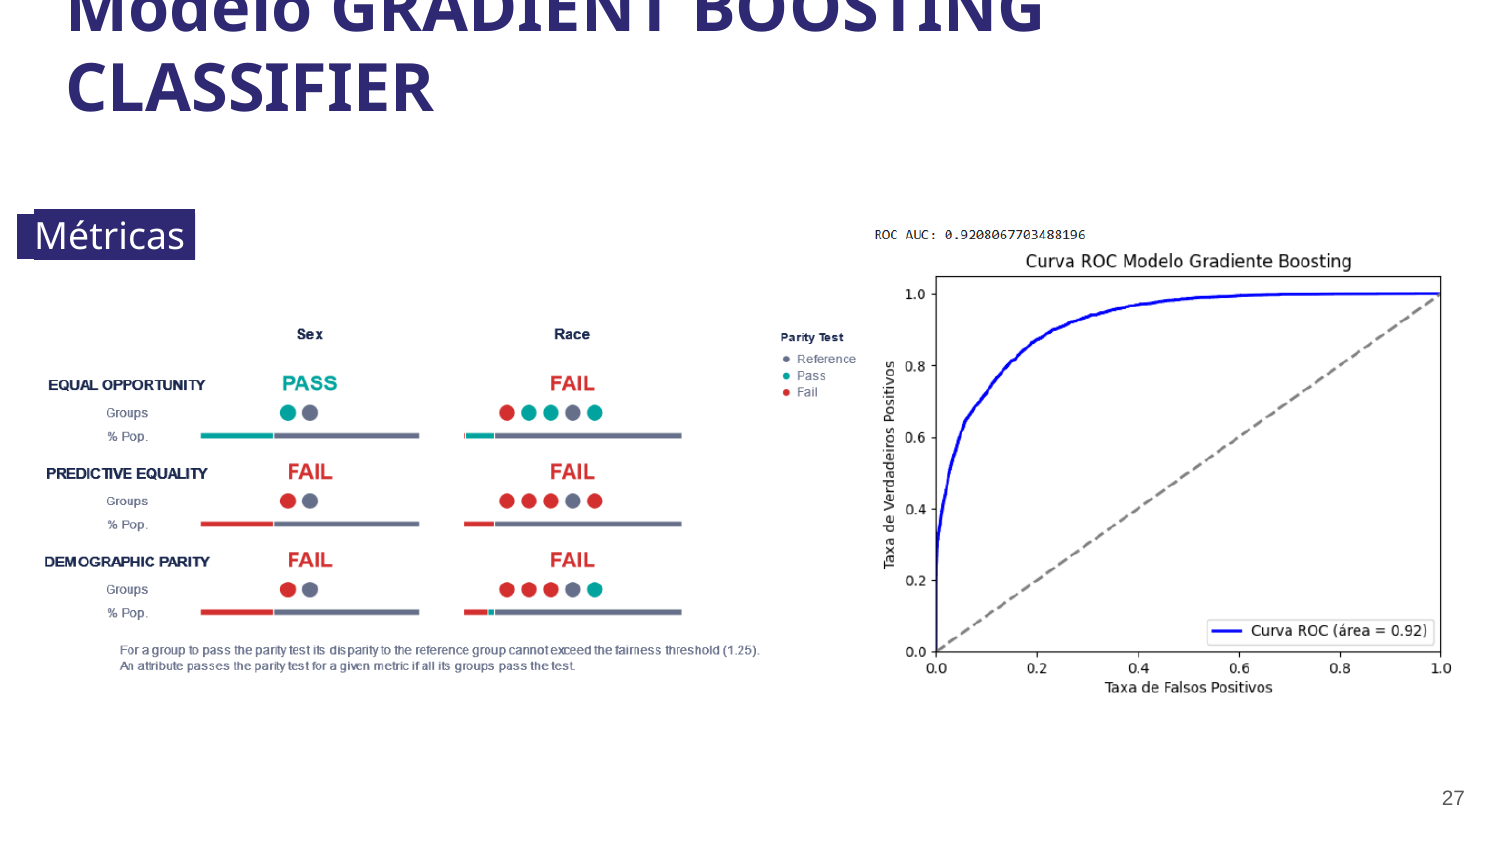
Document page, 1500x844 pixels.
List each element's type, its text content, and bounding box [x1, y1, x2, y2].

title Modelo GRADIENT BOOSTING CLASSIFIER [50, 0, 1448, 140]
slide_number ‹#› [1389, 764, 1480, 830]
picture [24, 223, 1481, 706]
title Métricas . [0, 103, 212, 275]
